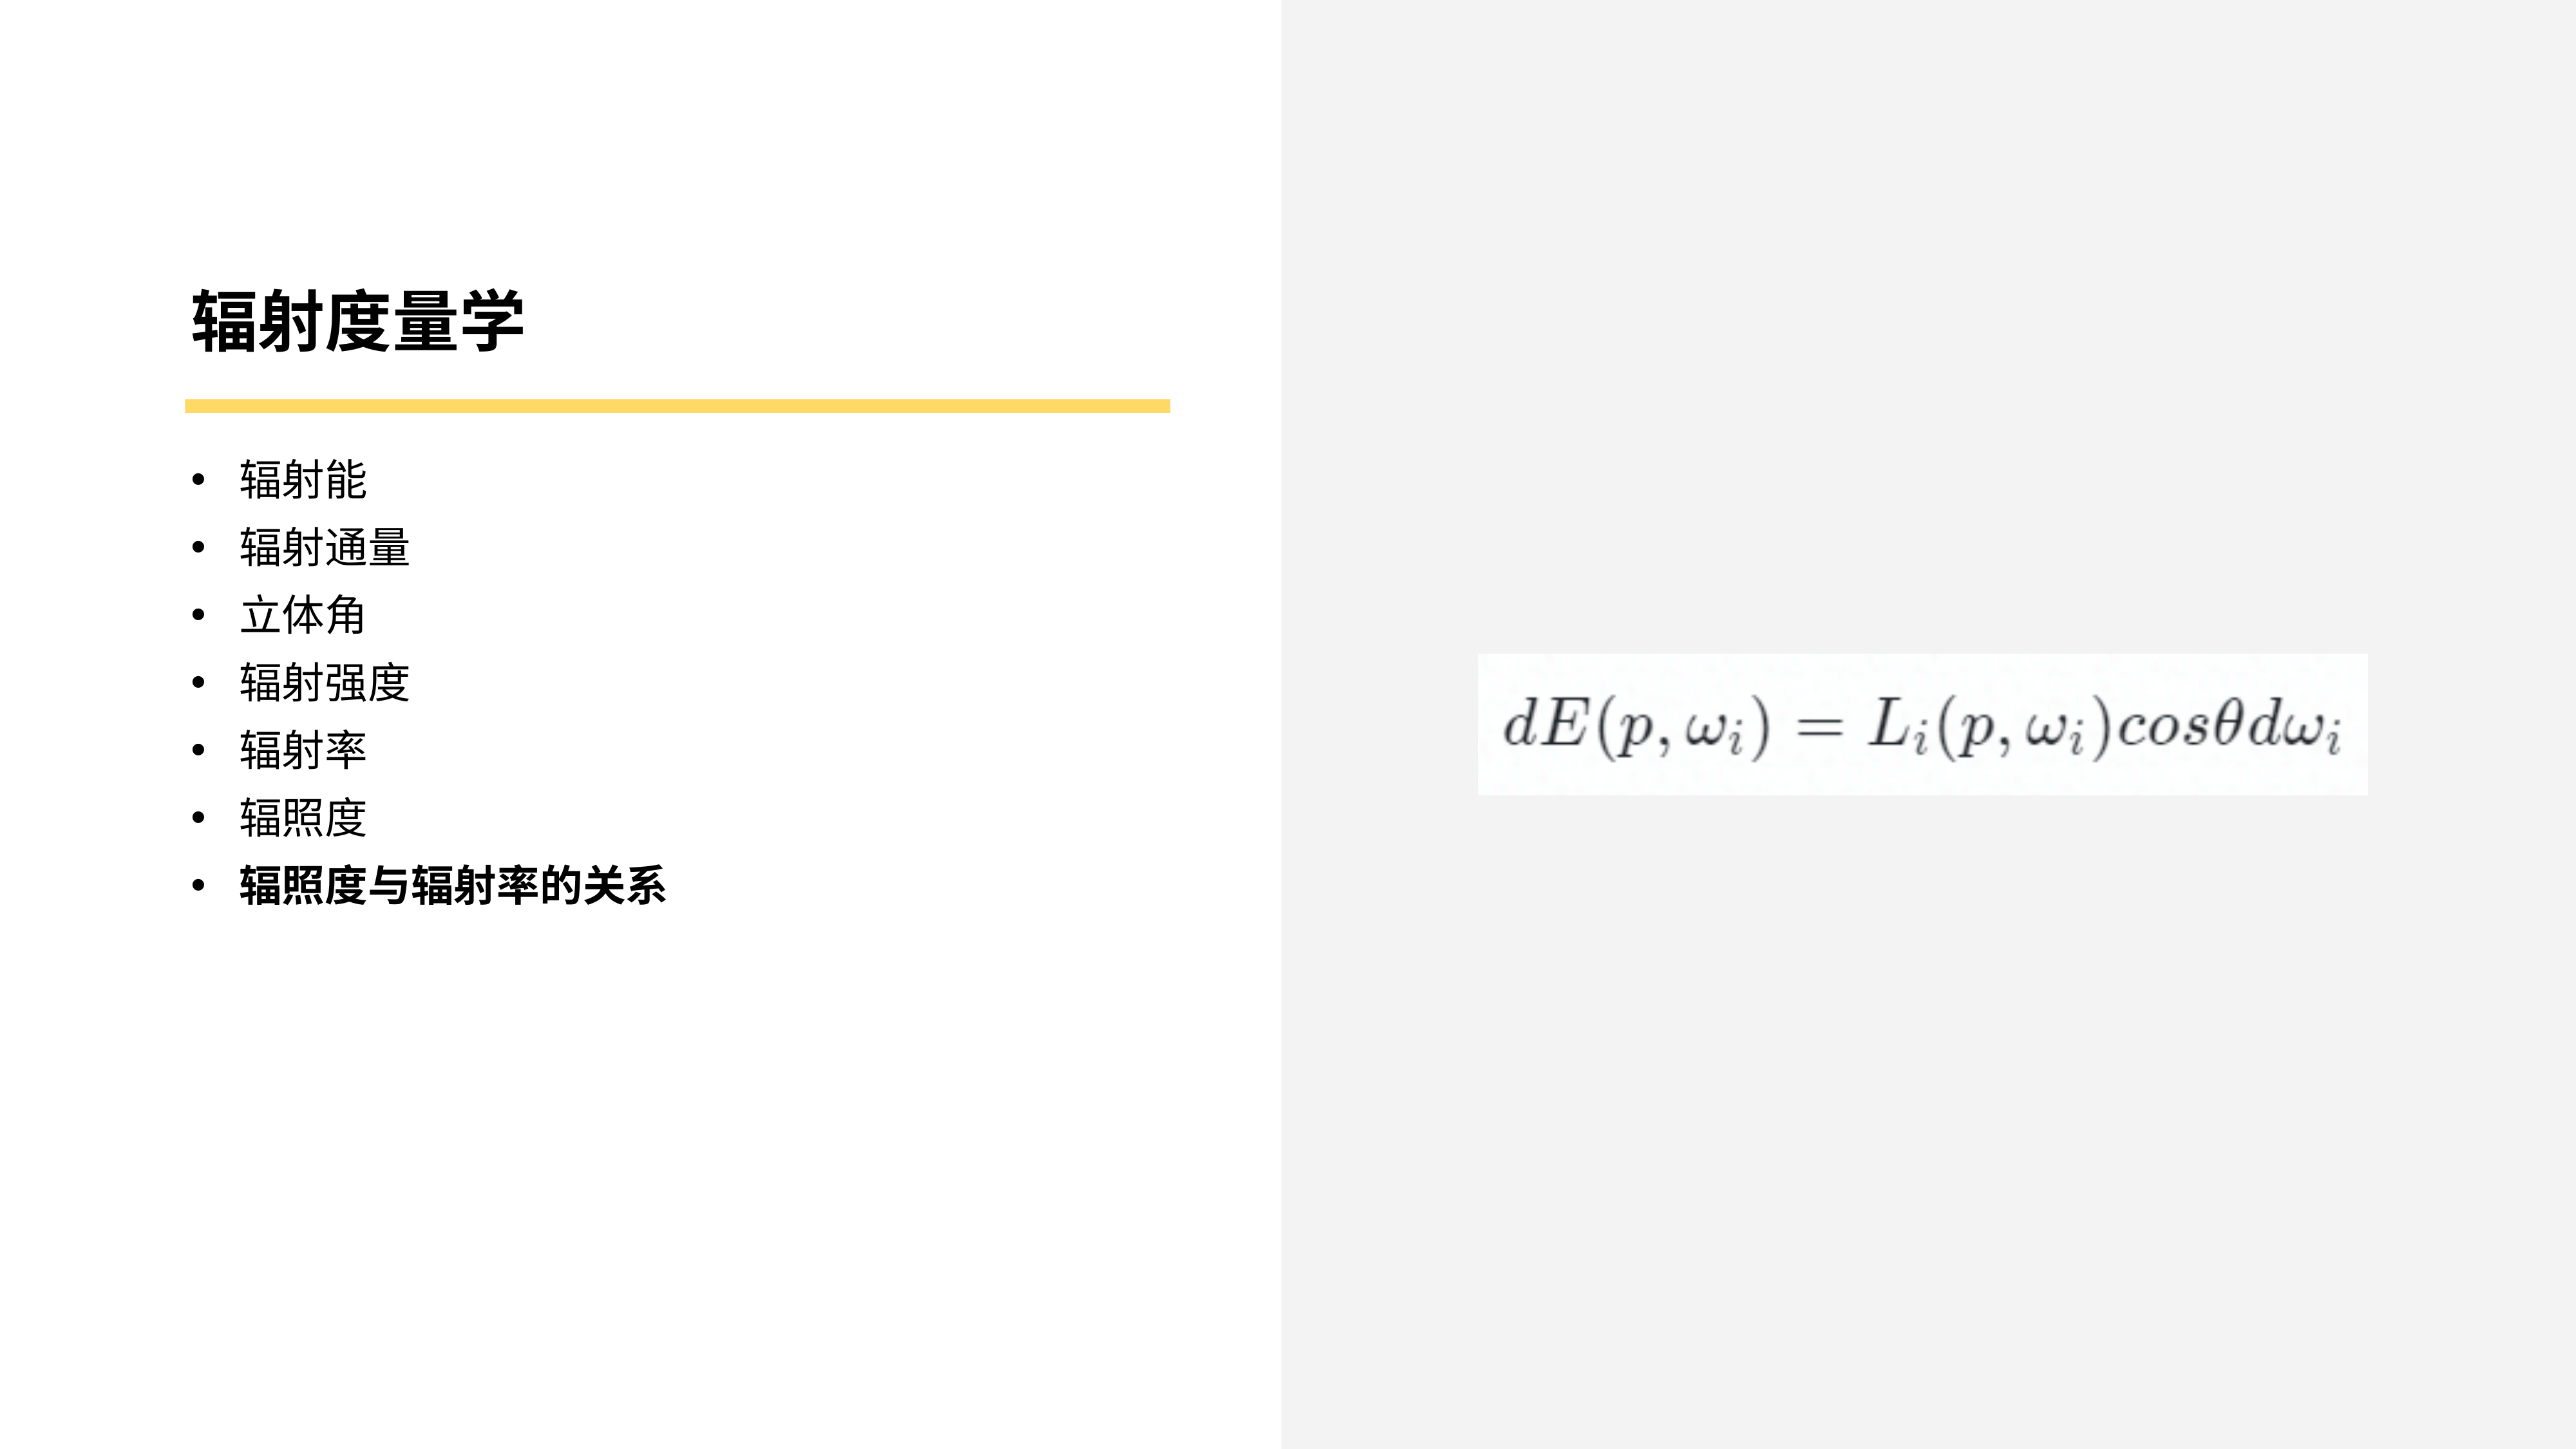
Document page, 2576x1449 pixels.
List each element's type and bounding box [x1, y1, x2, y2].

text_box [185, 272, 1171, 920]
picture [1478, 654, 2368, 795]
text_box [1281, 0, 2576, 1449]
